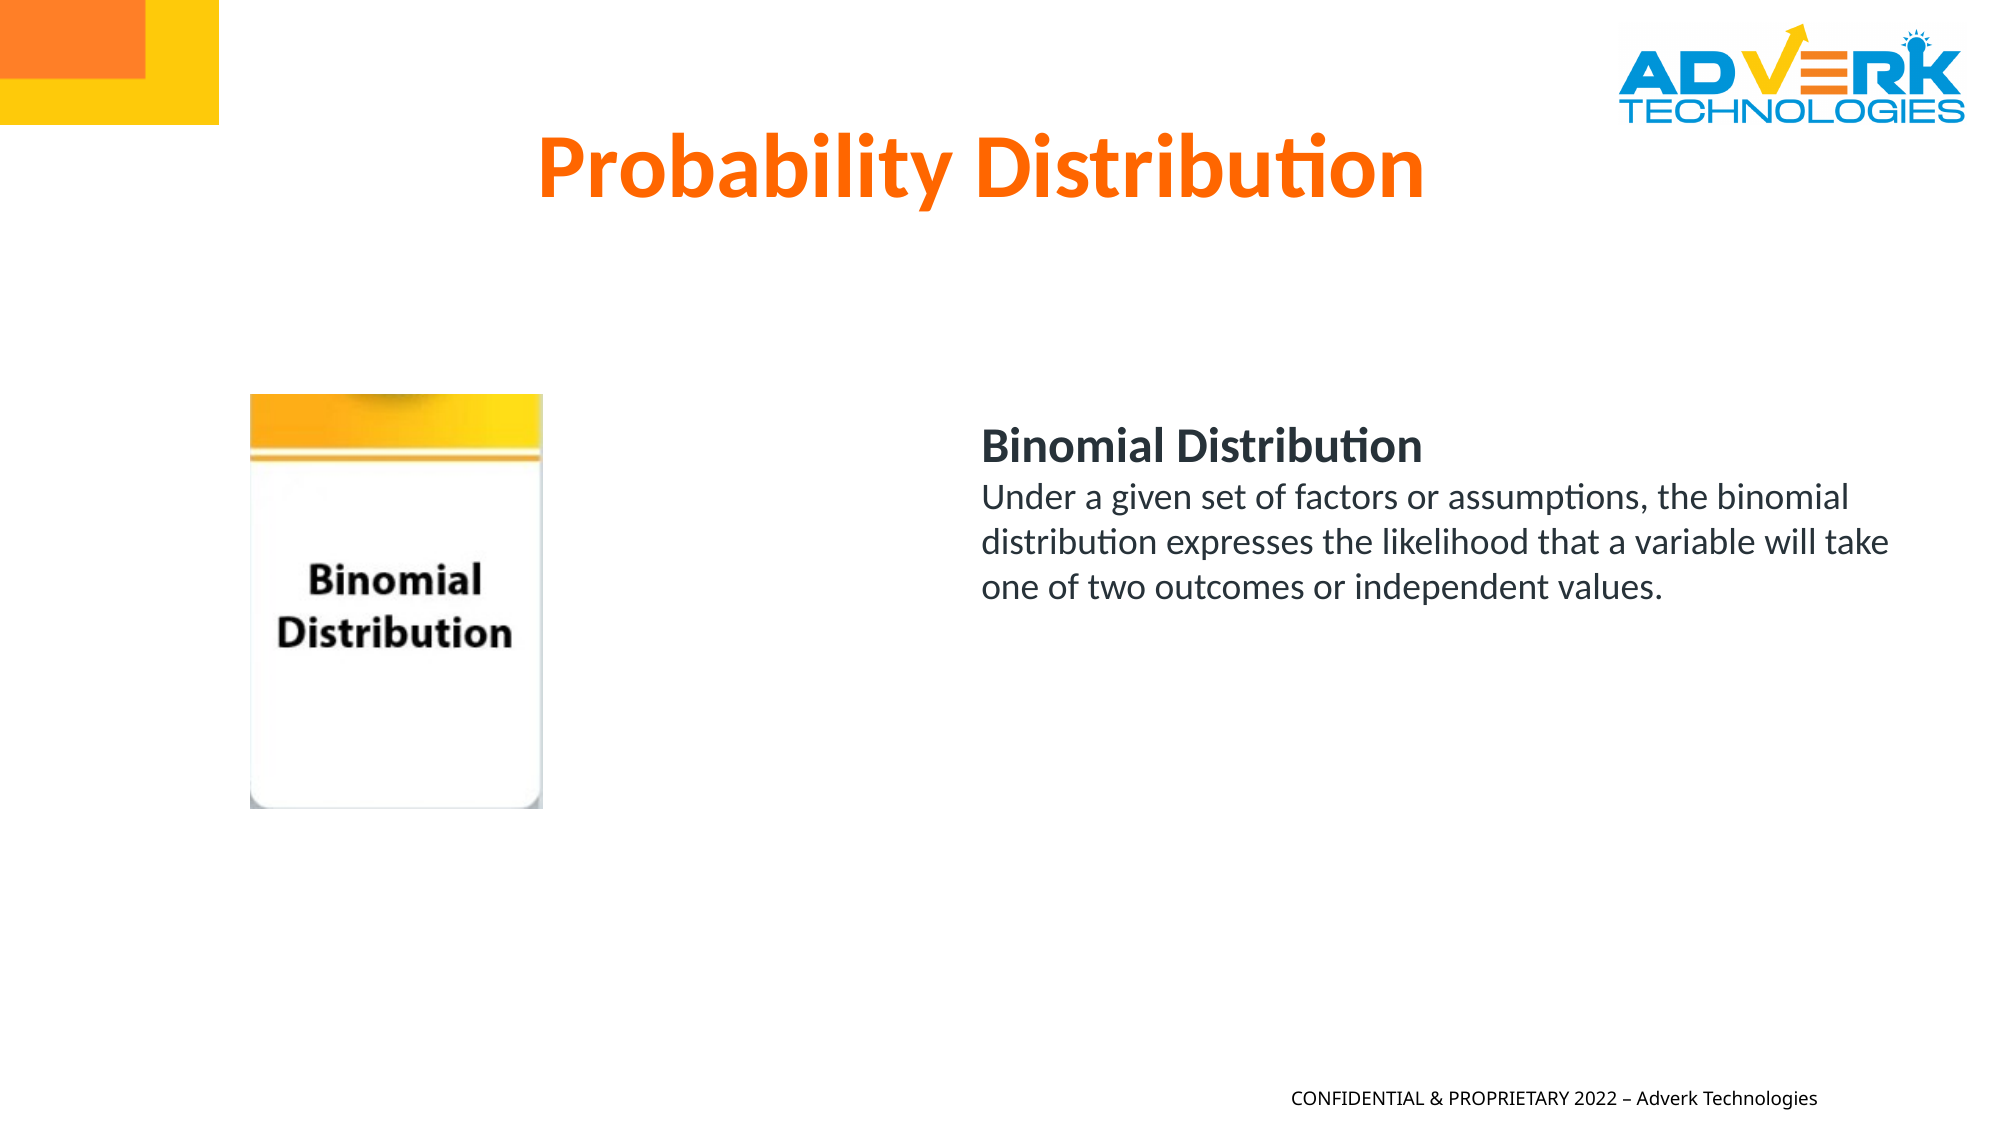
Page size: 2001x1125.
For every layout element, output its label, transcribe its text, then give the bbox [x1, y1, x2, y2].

picture [250, 394, 543, 809]
text_box CONFIDENTIAL & PROPRIETARY 2022 – Adverk Technologies [1249, 1080, 1859, 1116]
picture [0, 0, 219, 125]
text_box Binomial Distribution Under a given set of factors or assumptions, the binomial distribution expresses the likelihood that a variable will take one of two outcomes or independent values. [966, 404, 1967, 615]
text_box Probability Distribution [475, 98, 1491, 224]
picture [1618, 22, 1967, 125]
